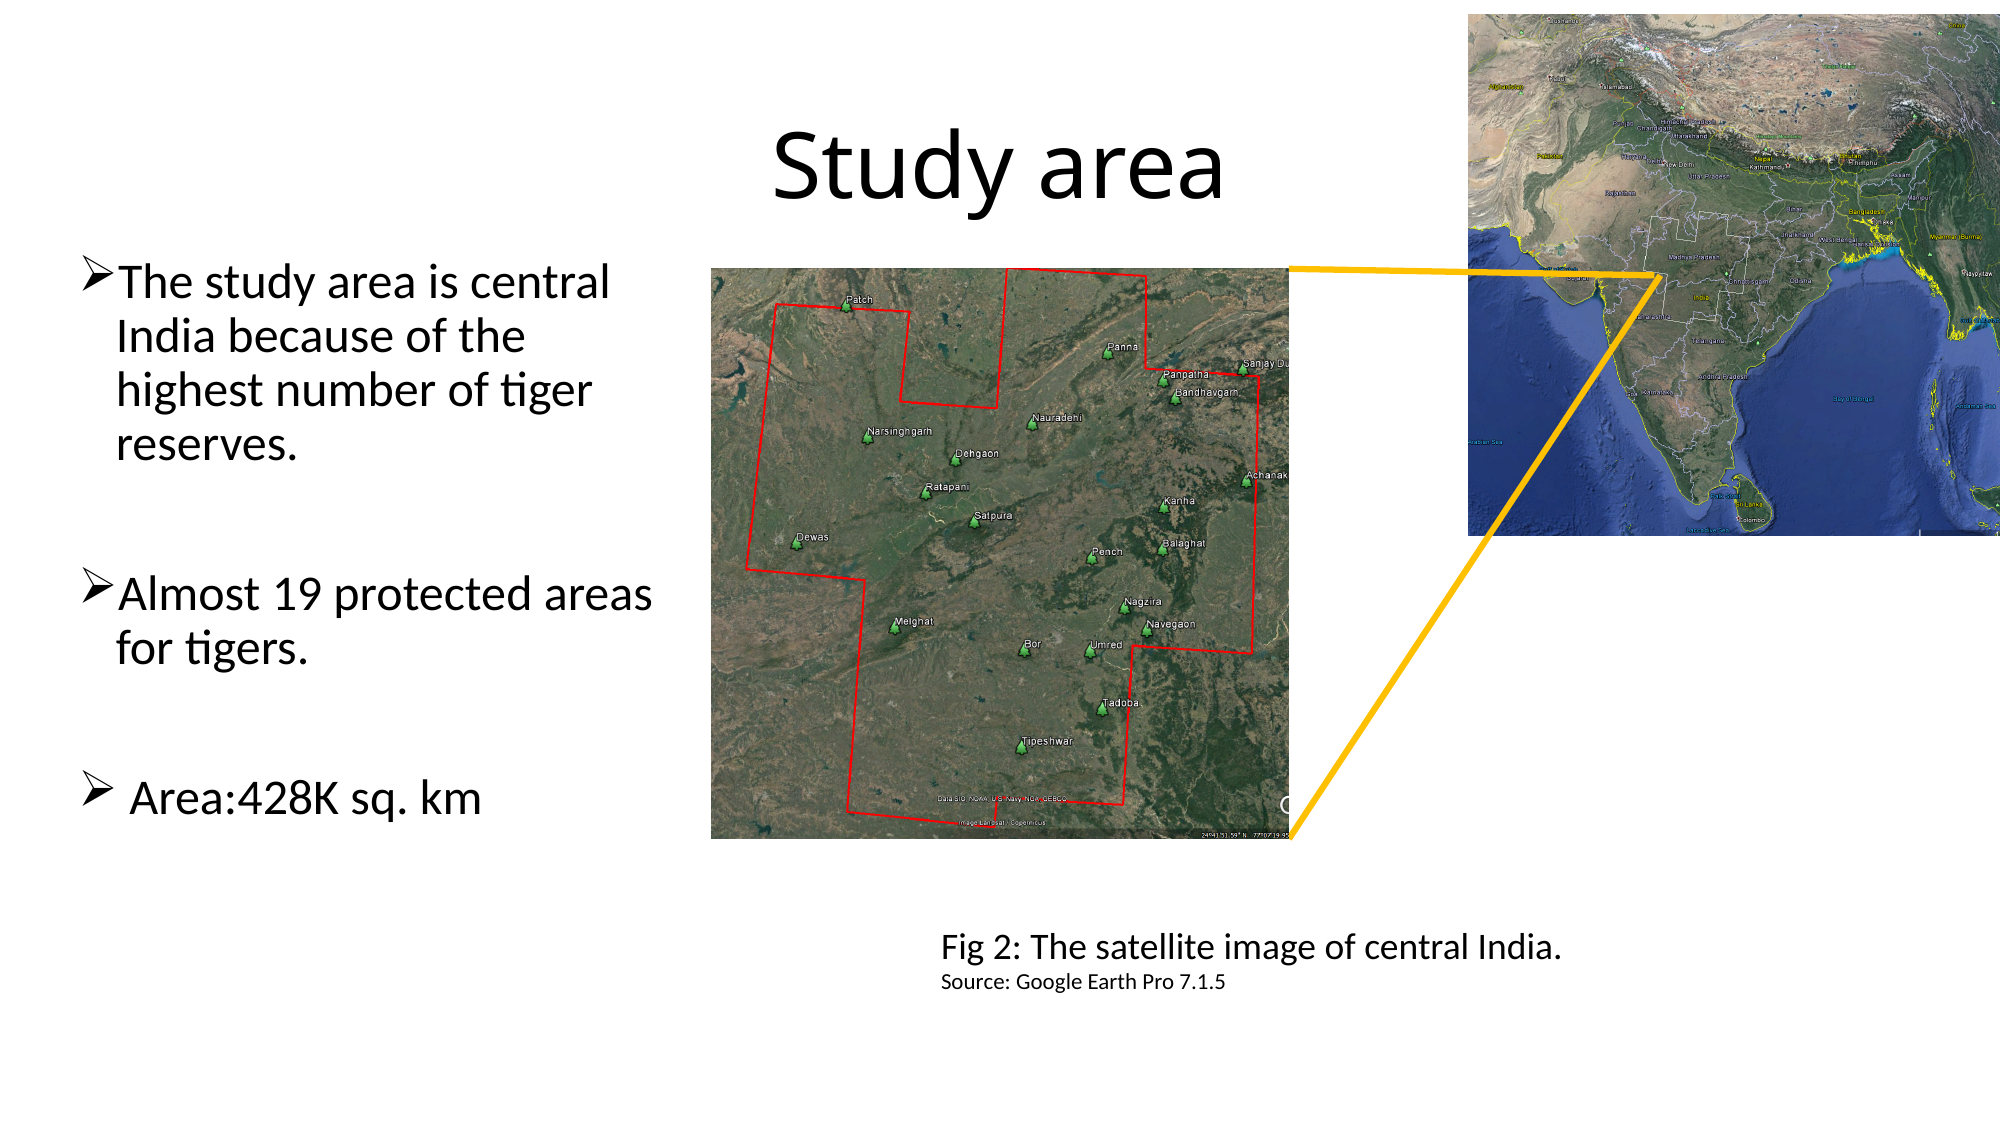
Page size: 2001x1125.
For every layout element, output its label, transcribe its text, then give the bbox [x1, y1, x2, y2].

list The study area is central India because of the highest number of tiger reserves. Almost 19 protected areas for tigers. Area:428K sq. km [63, 248, 694, 998]
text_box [1289, 275, 1661, 839]
title Study area [137, 59, 1468, 278]
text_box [1289, 268, 1655, 275]
picture [1468, 14, 2000, 536]
picture [710, 268, 1289, 839]
text_box Fig 2: The satellite image of central India. Source: Google Earth Pro 7.1.5 [926, 914, 1966, 1002]
